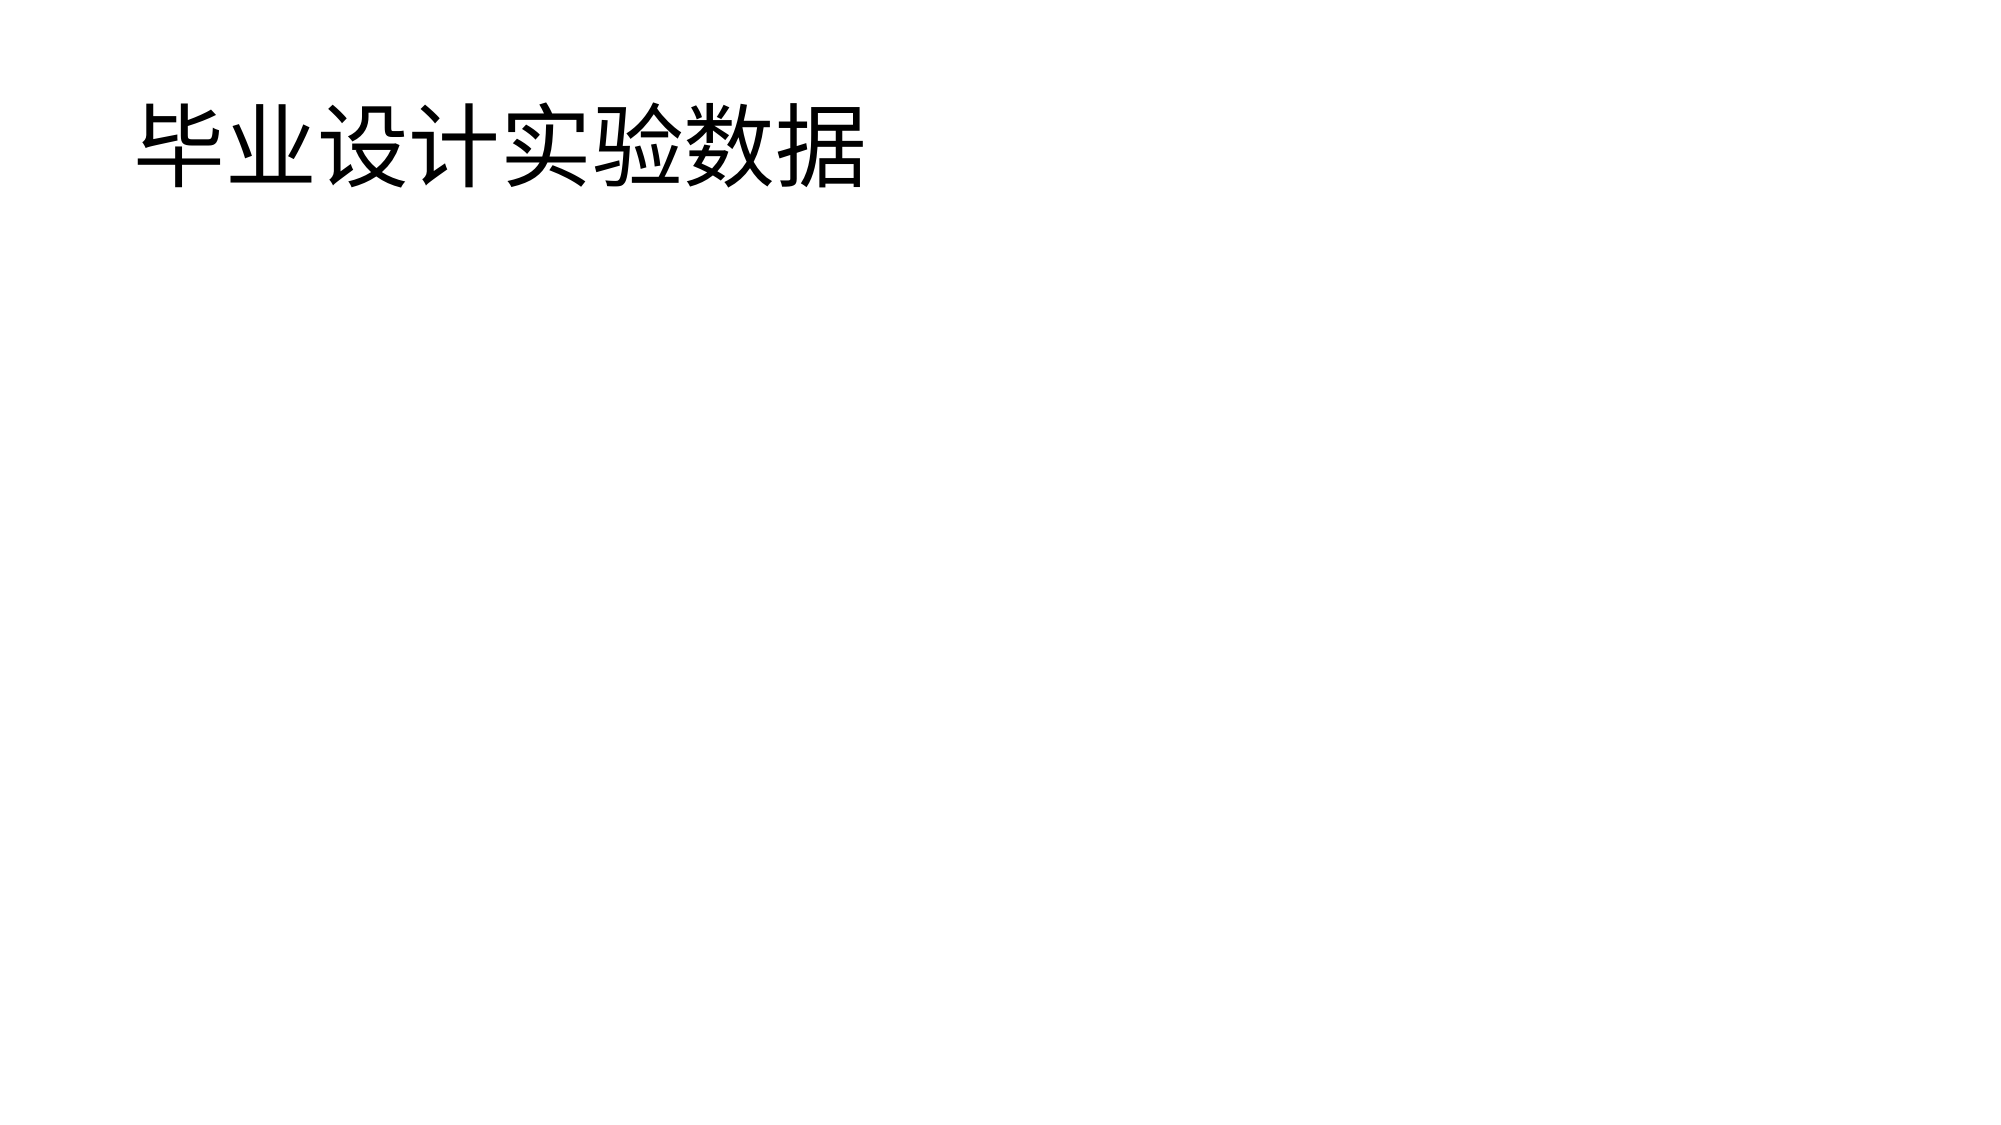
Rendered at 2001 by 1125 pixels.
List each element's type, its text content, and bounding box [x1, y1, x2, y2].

title 毕业设计实验数据 [118, 41, 1844, 260]
